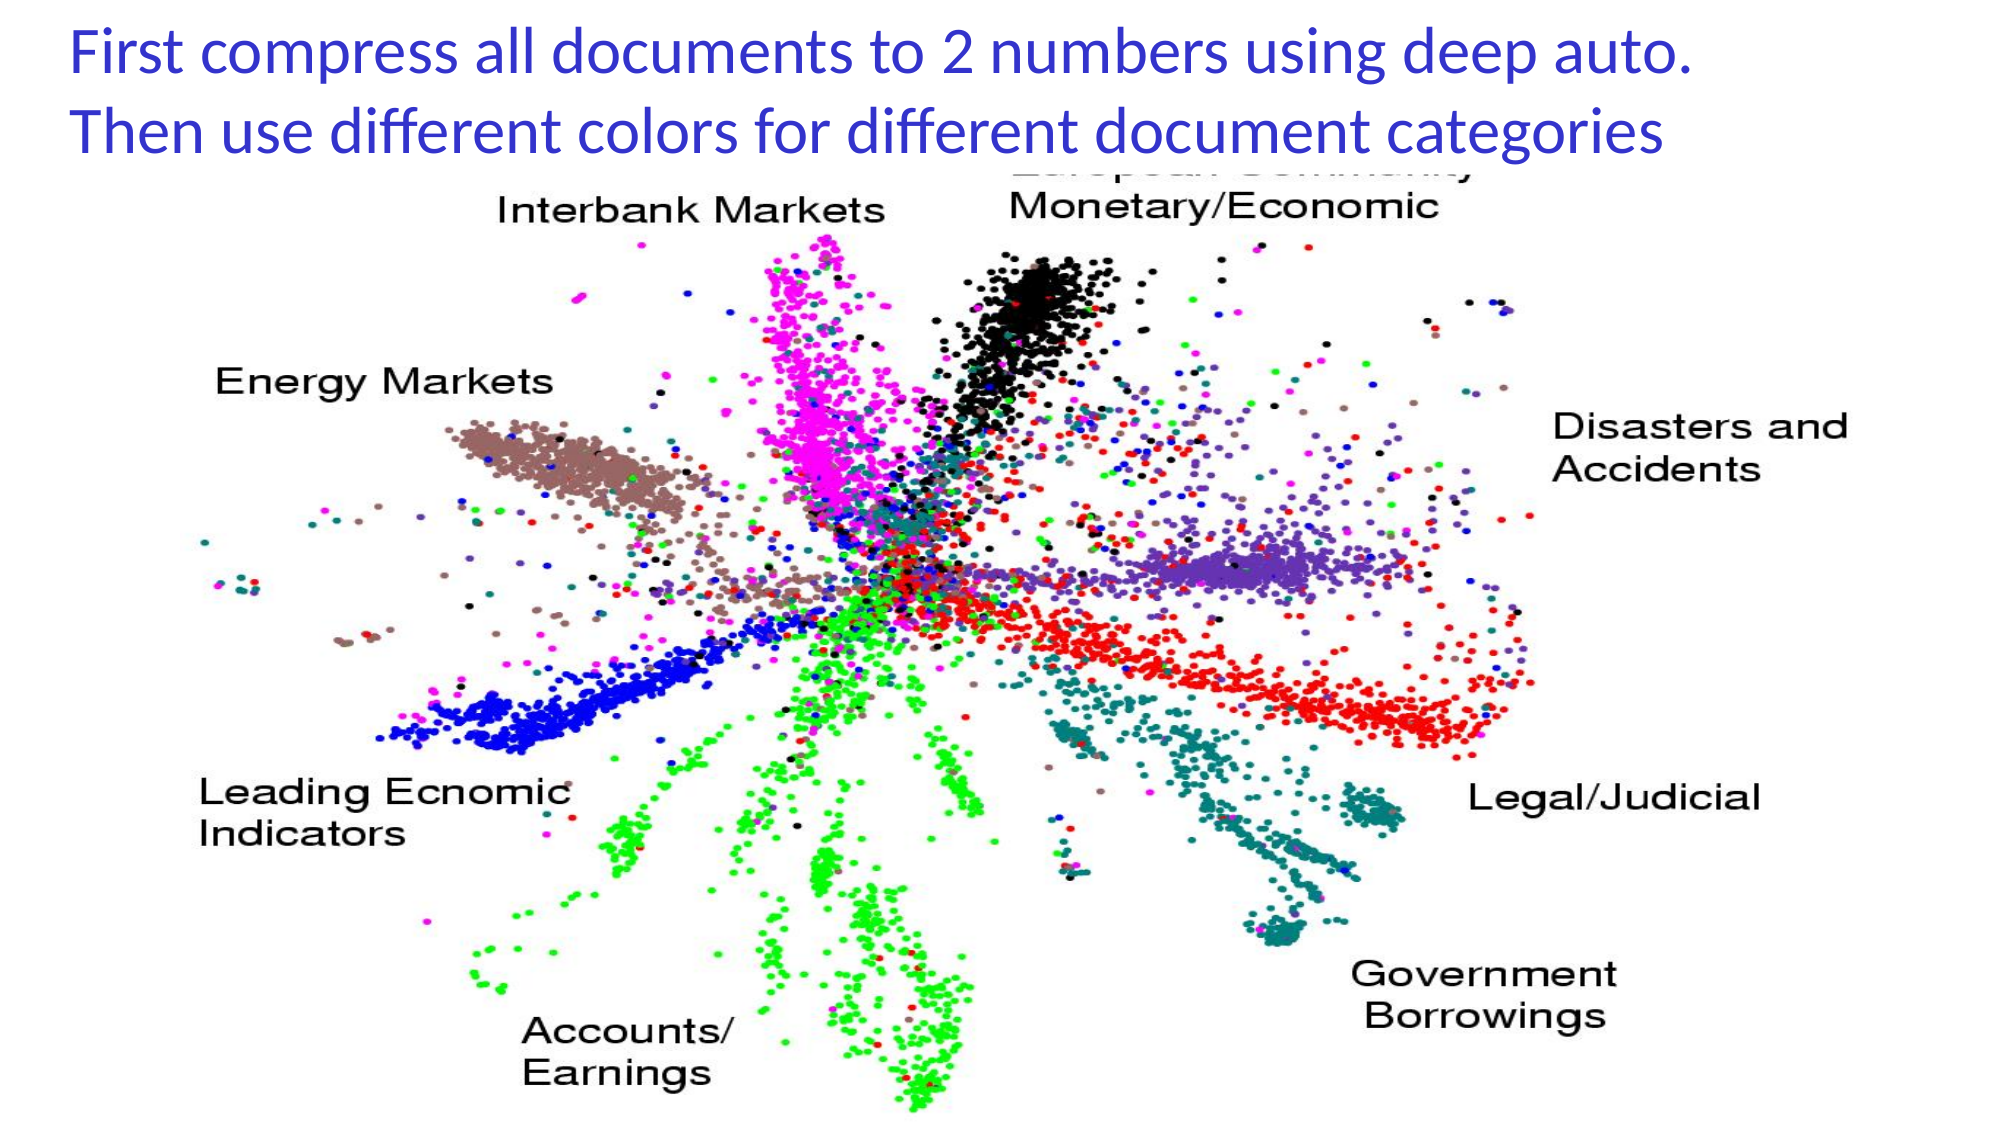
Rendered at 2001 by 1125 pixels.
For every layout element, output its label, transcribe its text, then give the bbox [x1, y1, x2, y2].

text_box First compress all documents to 2 numbers using deep auto. Then use different colors for different document categories [54, 0, 2000, 175]
picture [180, 24, 1870, 1125]
